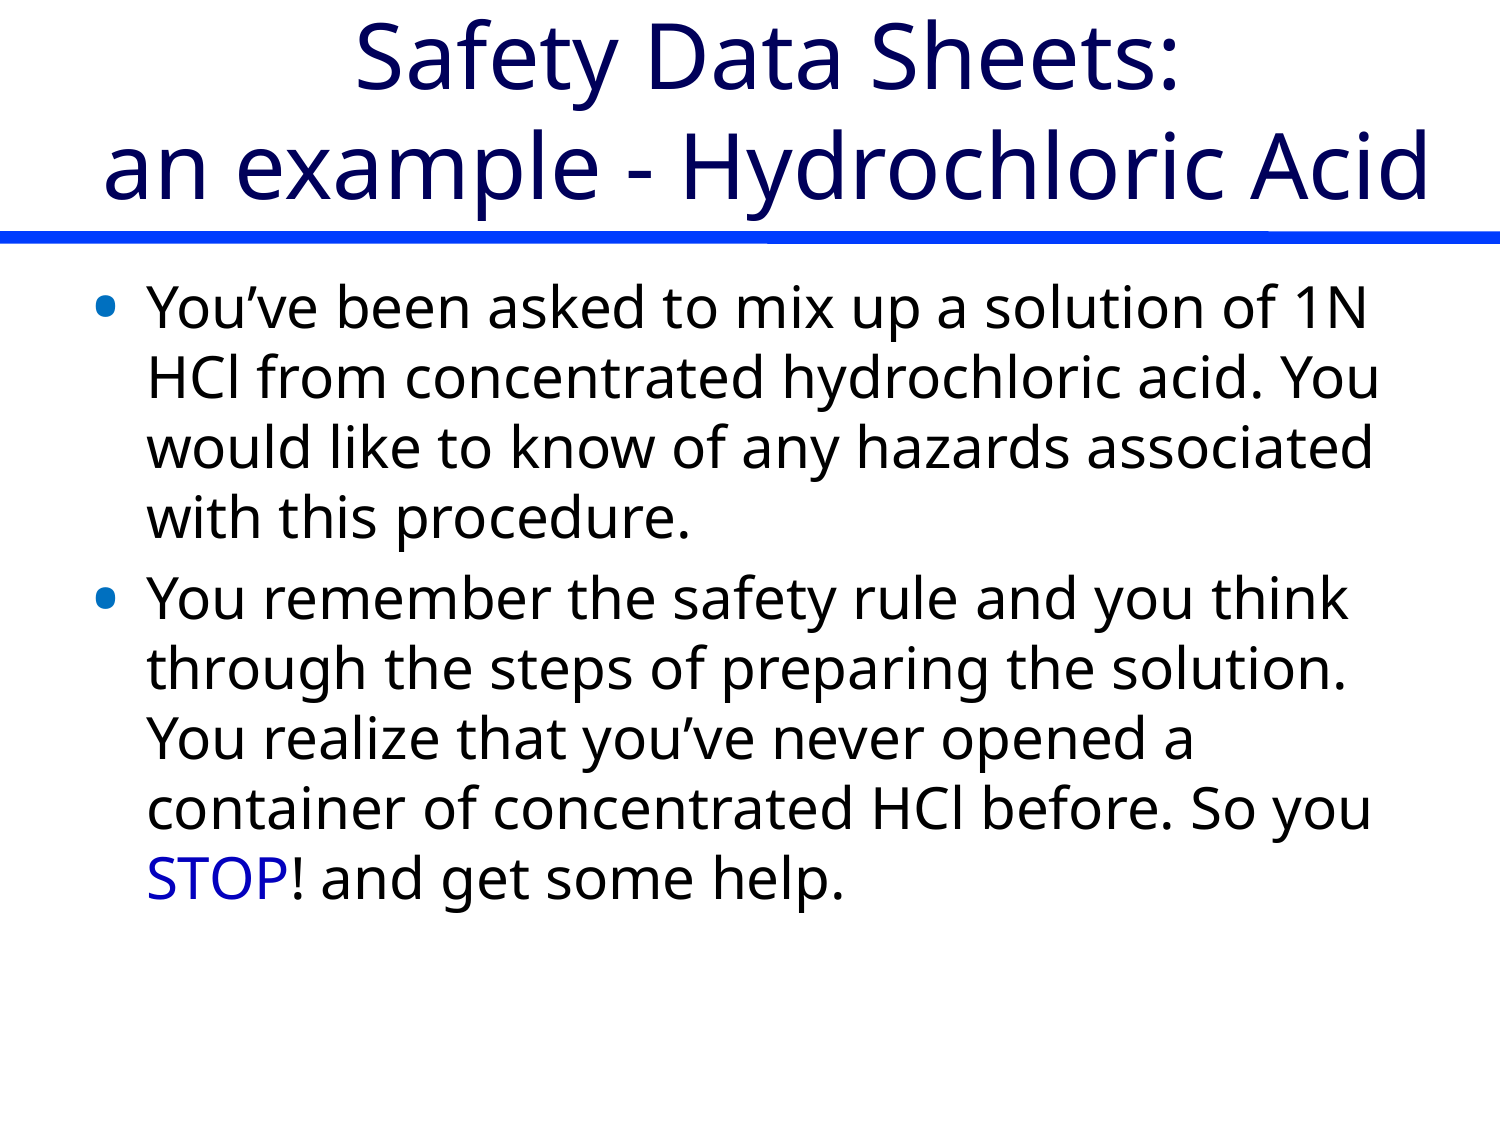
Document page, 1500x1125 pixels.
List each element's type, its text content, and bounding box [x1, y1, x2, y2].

list You’ve been asked to mix up a solution of 1N HCl from concentrated hydrochloric acid. You would like to know of any hazards associated with this procedure. You remember the safety rule and you think through the steps of preparing the solution. You realize that you’ve never opened a container of concentrated HCl before. So you STOP! and get some help. [74, 262, 1426, 1006]
title Safety Data Sheets: an example - Hydrochloric Acid [75, 37, 1463, 225]
